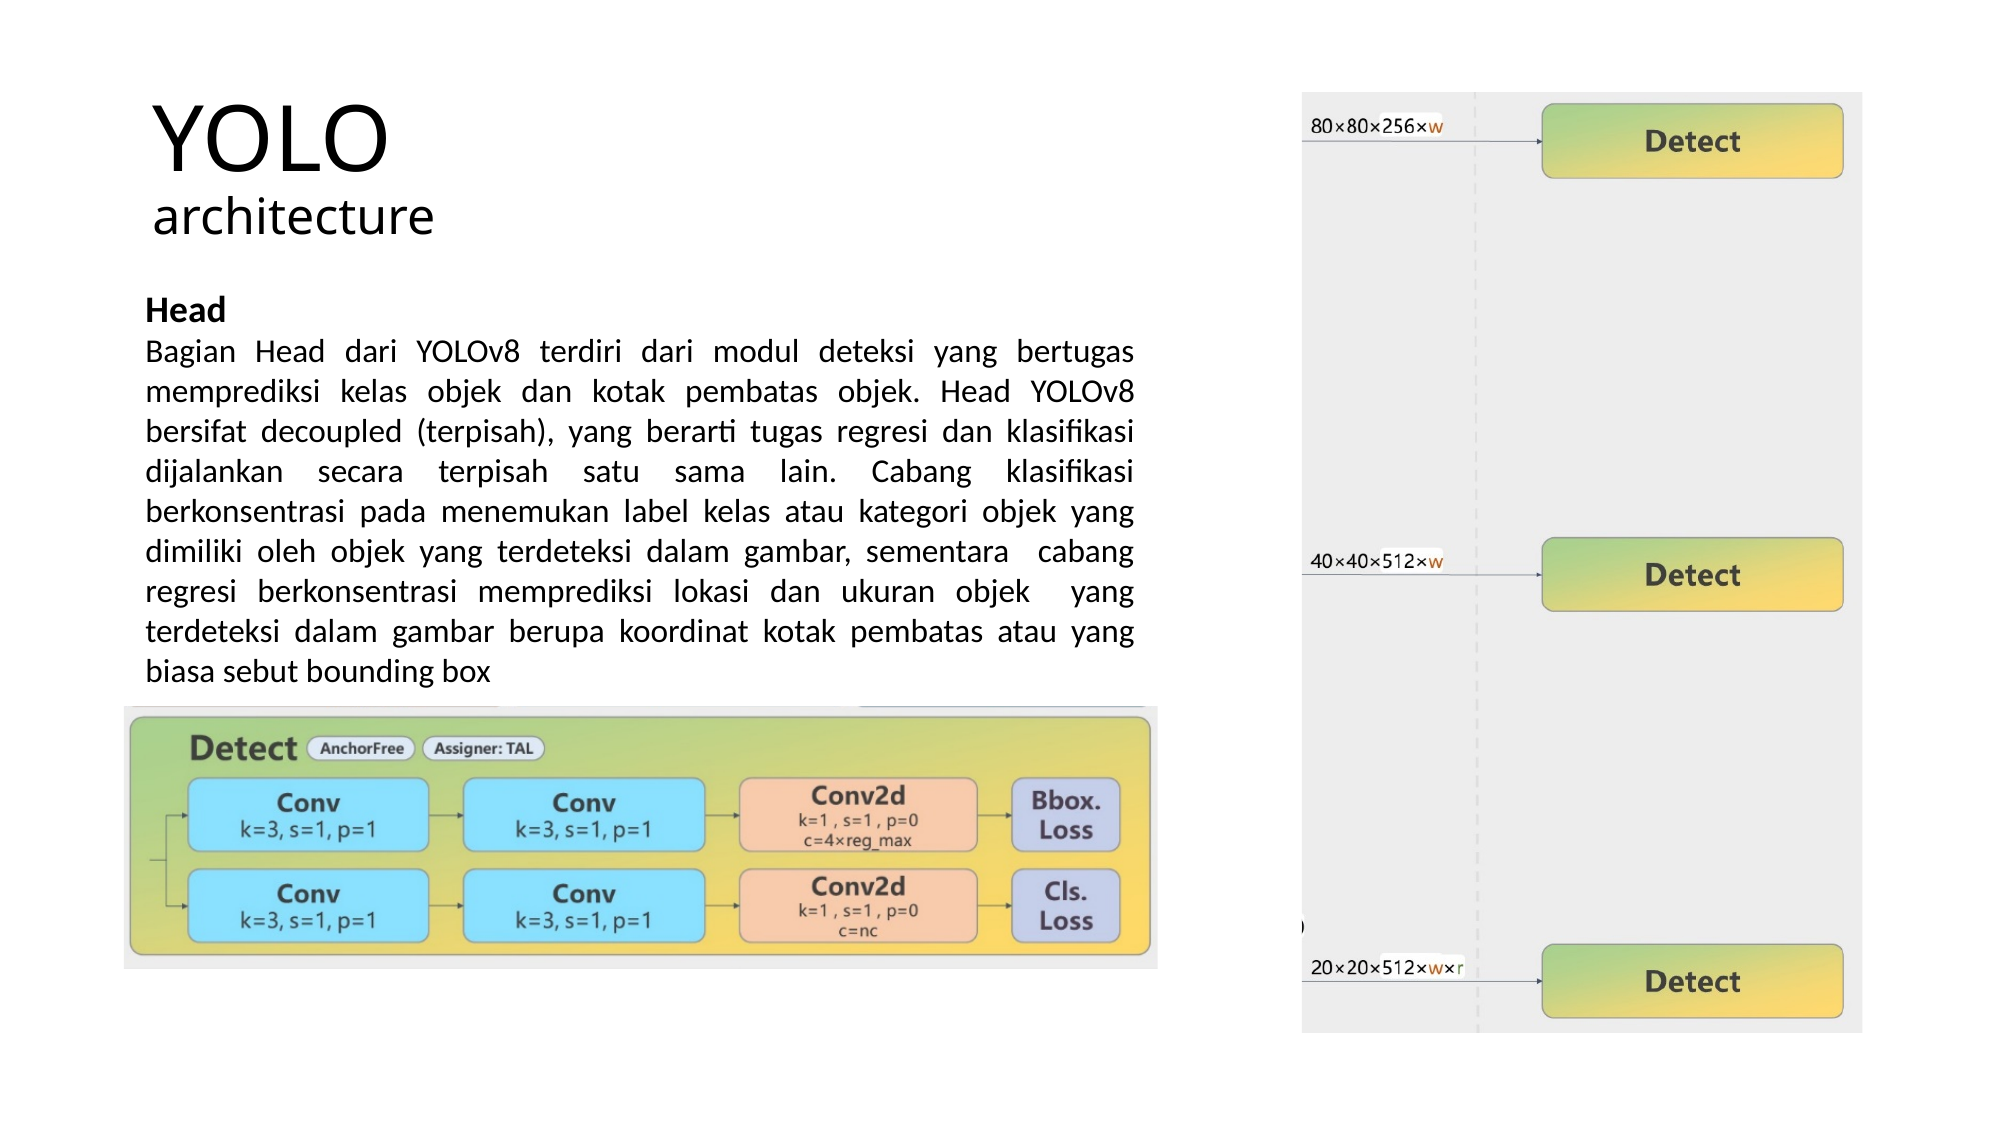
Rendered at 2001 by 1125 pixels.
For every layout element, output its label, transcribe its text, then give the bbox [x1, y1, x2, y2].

picture [1301, 92, 1863, 1033]
picture [123, 706, 1158, 969]
text_box Head Bagian Head dari YOLOv8 terdiri dari modul deteksi yang bertugas memprediksi kelas objek dan kotak pembatas objek. Head YOLOv8 bersifat decoupled (terpisah), yang berarti tugas regresi dan klasifikasi dijalankan secara terpisah satu sama lain. Cabang klasifikasi berkonsentrasi pada menemukan label kelas atau kategori objek yang dimiliki oleh objek yang terdeteksi dalam gambar, sementara cabang regresi berkonsentrasi memprediksi lokasi dan ukuran objek yang terdeteksi dalam gambar berupa koordinat kotak pembatas atau yang biasa sebut bounding box [130, 277, 1151, 697]
title YOLO architecture [137, 59, 1863, 278]
